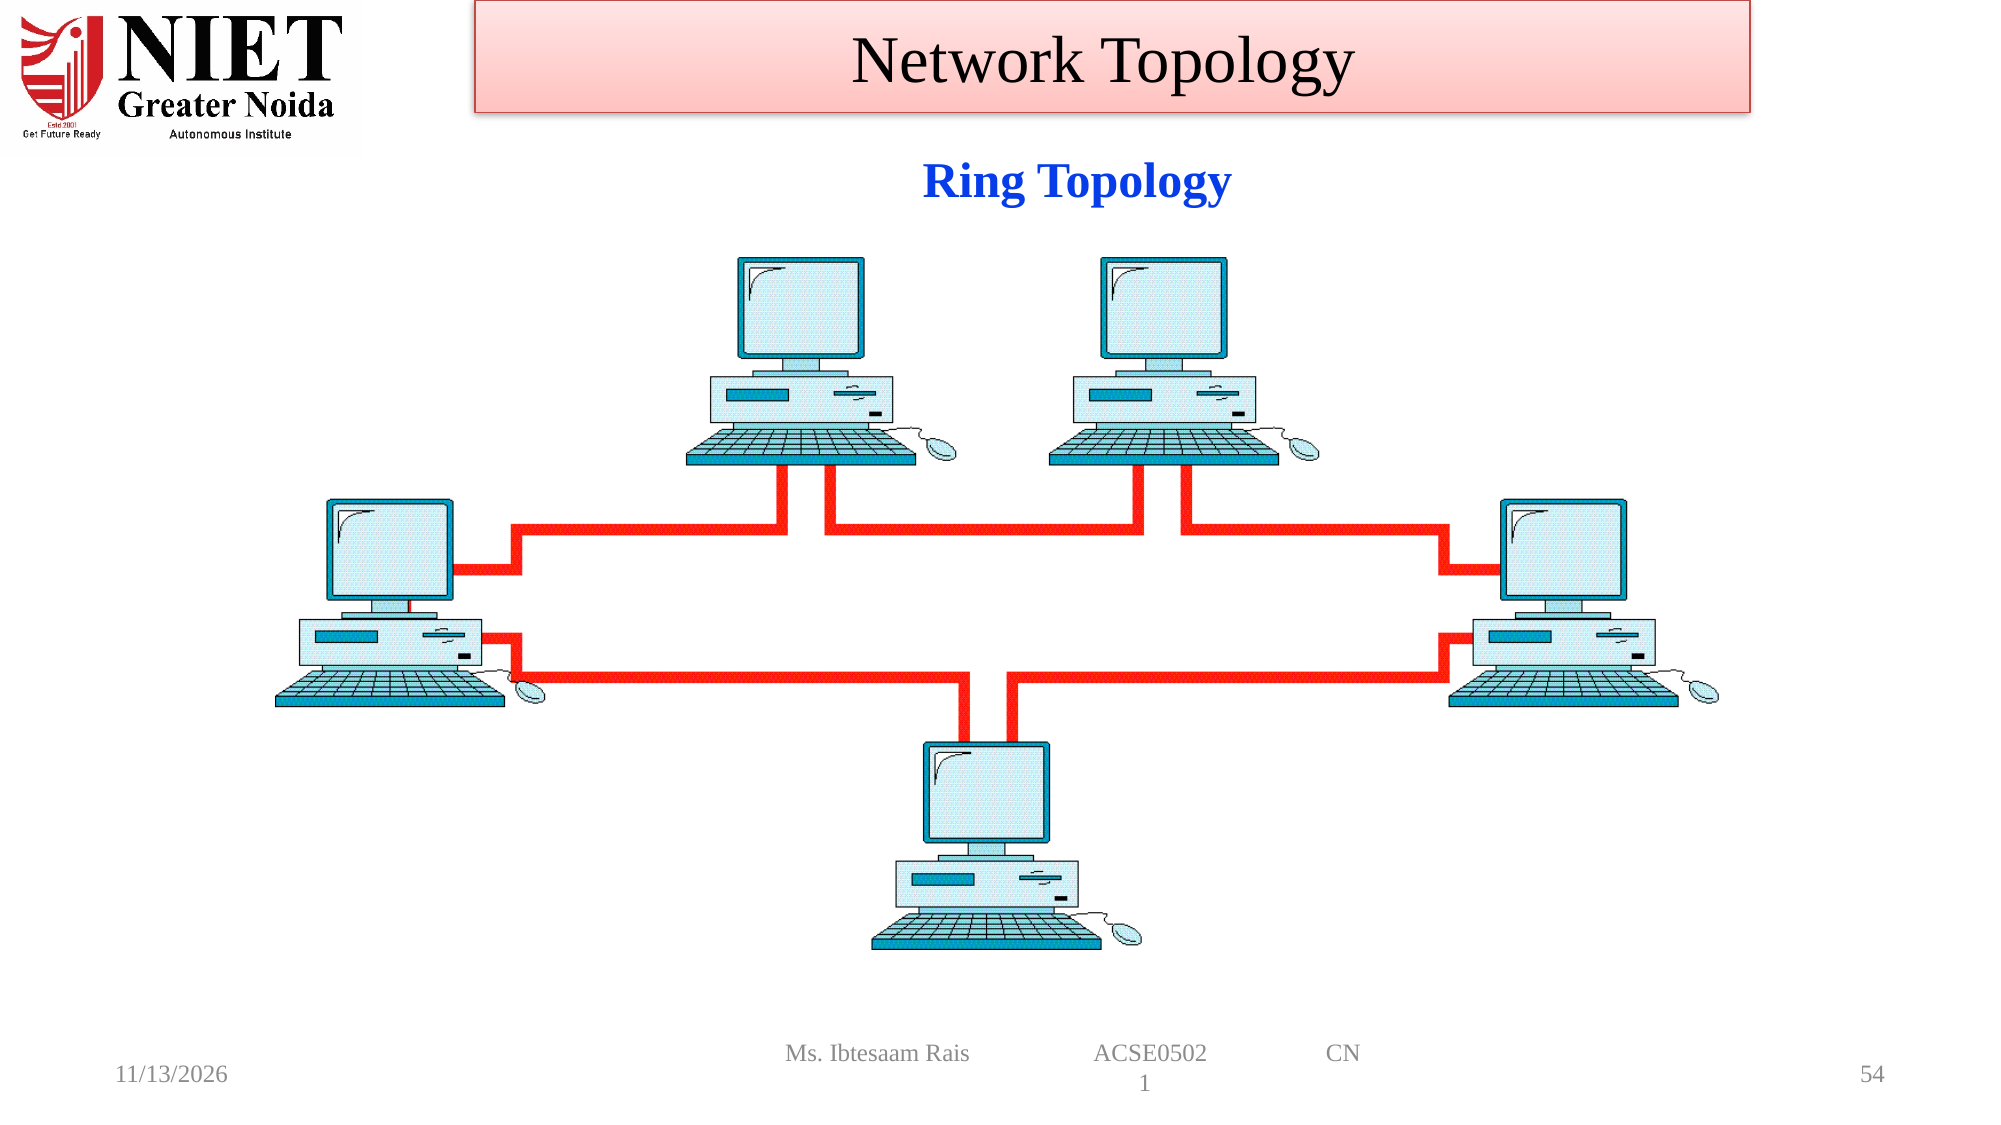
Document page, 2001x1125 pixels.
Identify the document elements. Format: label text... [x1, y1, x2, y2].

text_box Ring Topology [907, 140, 1248, 216]
picture [0, 0, 363, 156]
text_box Network Topology [474, 0, 1751, 113]
footer Ms. Ibtesaam Rais ACSE0502 CN 1 [762, 1042, 1528, 1090]
picture [274, 256, 1720, 950]
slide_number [99, 1042, 567, 1103]
slide_number 54 [1433, 1042, 1900, 1103]
